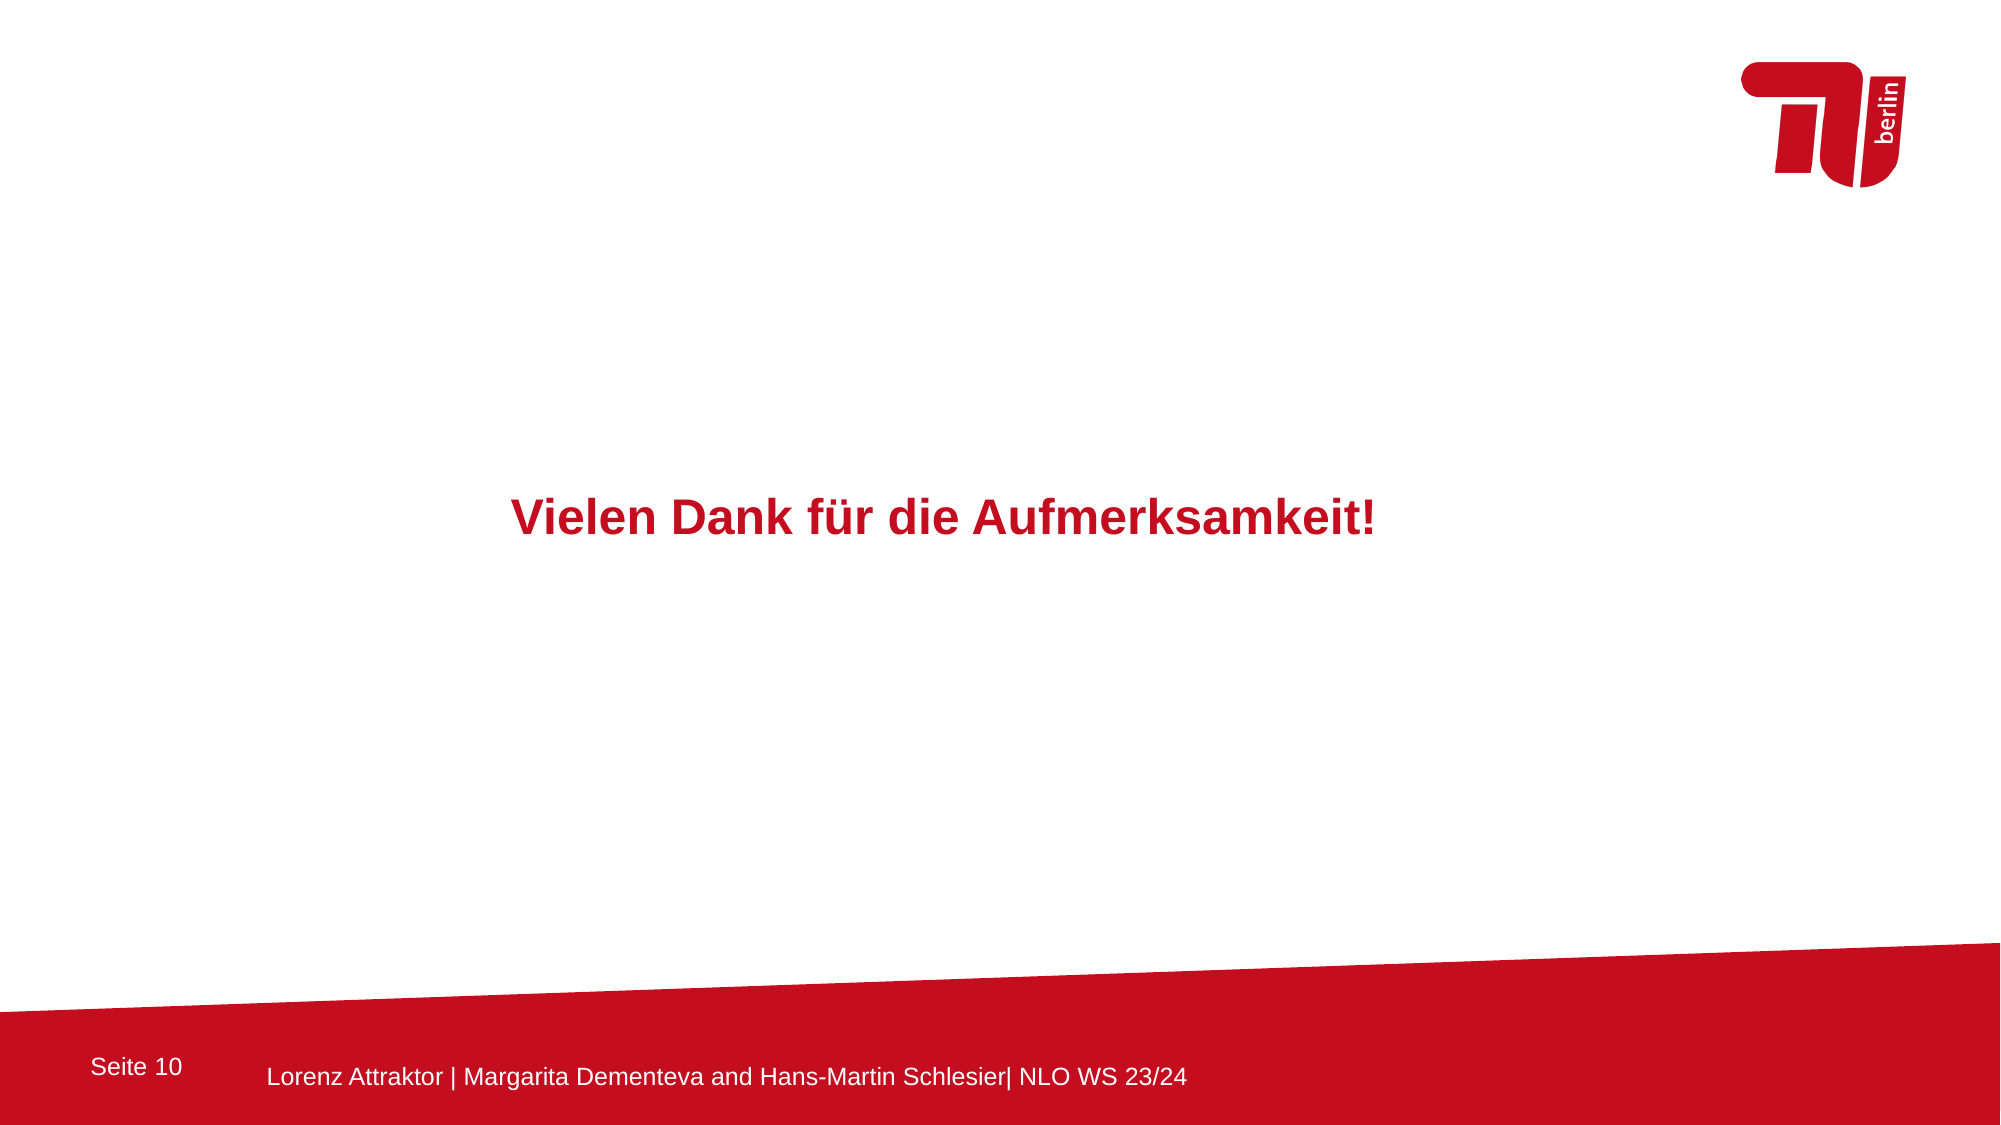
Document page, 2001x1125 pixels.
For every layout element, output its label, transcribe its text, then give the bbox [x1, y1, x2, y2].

picture [1741, 62, 1906, 188]
list Vielen Dank für die Aufmerksamkeit! [262, 426, 1626, 545]
